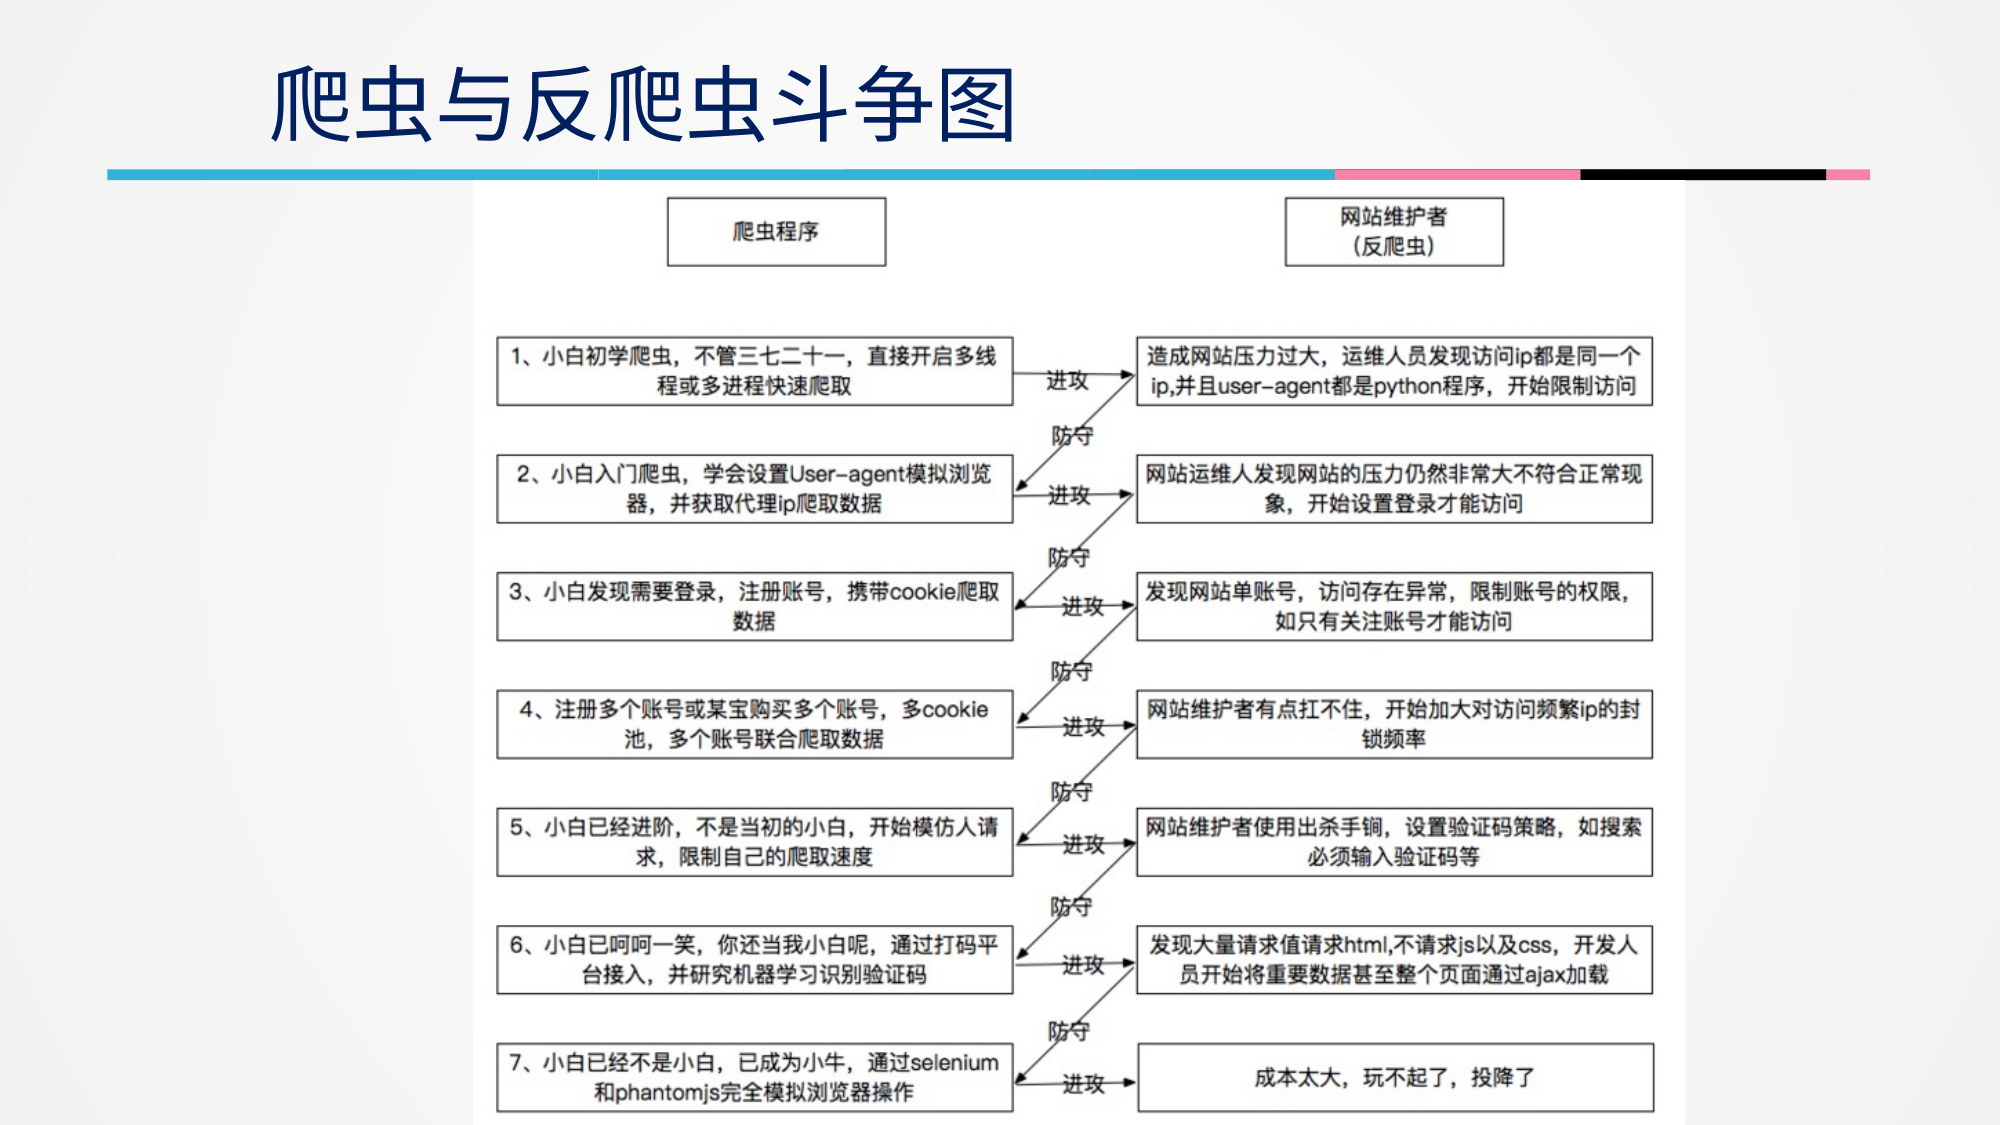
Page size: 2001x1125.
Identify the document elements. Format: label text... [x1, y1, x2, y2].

text_box [1827, 168, 1871, 181]
picture [473, 180, 1685, 1125]
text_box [107, 169, 1827, 181]
text_box 爬虫与反爬虫斗争图 [254, 44, 1034, 160]
